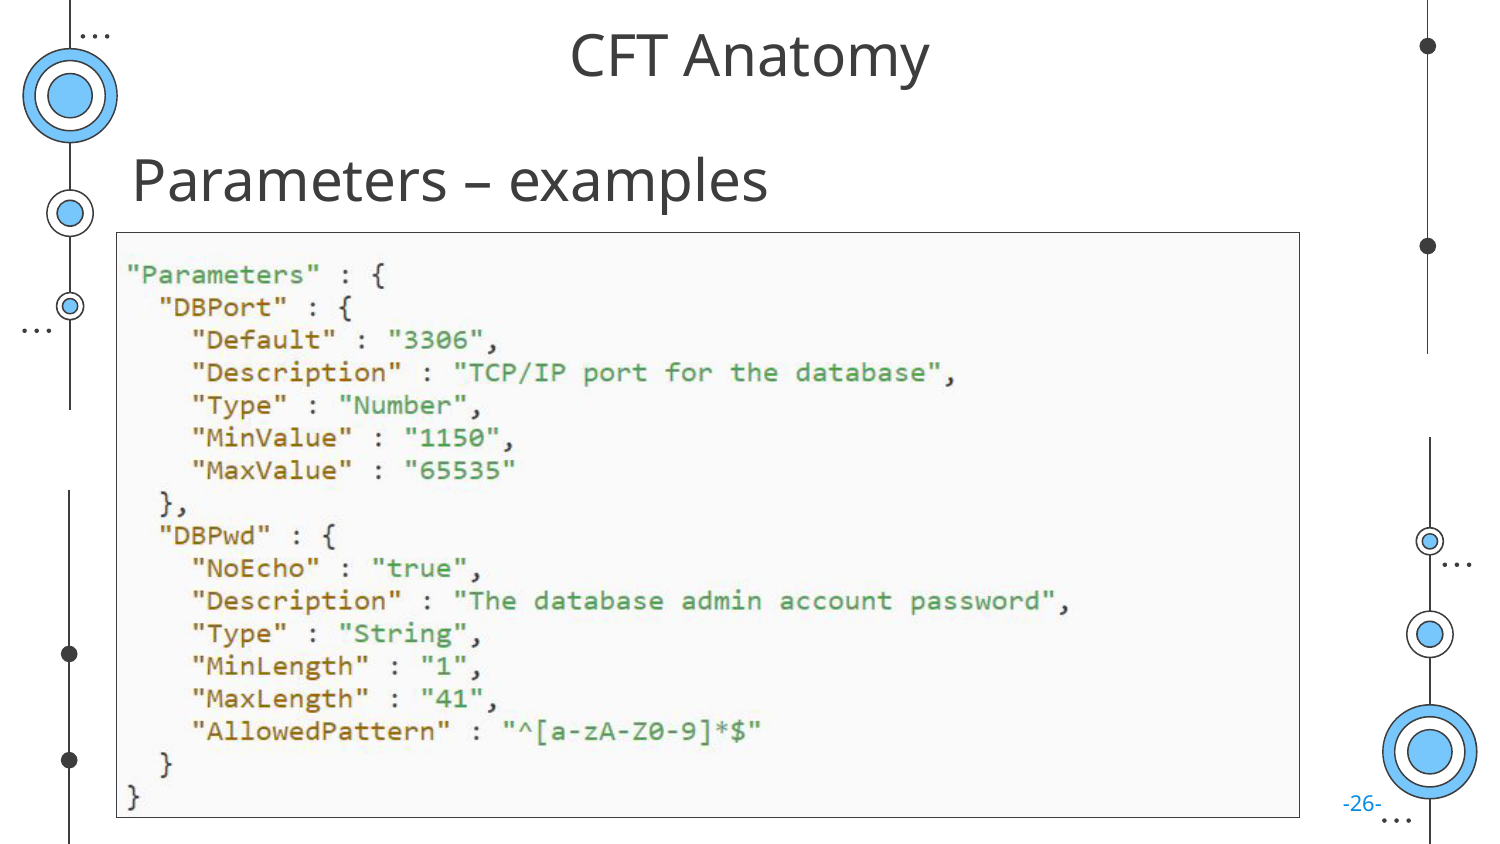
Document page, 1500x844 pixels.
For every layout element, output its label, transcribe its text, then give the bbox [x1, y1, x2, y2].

title CFT Anatomy [116, 3, 1383, 98]
text_box Parameters – examples [116, 128, 1383, 223]
picture [116, 232, 1300, 818]
slide_number -26- [1059, 782, 1397, 828]
